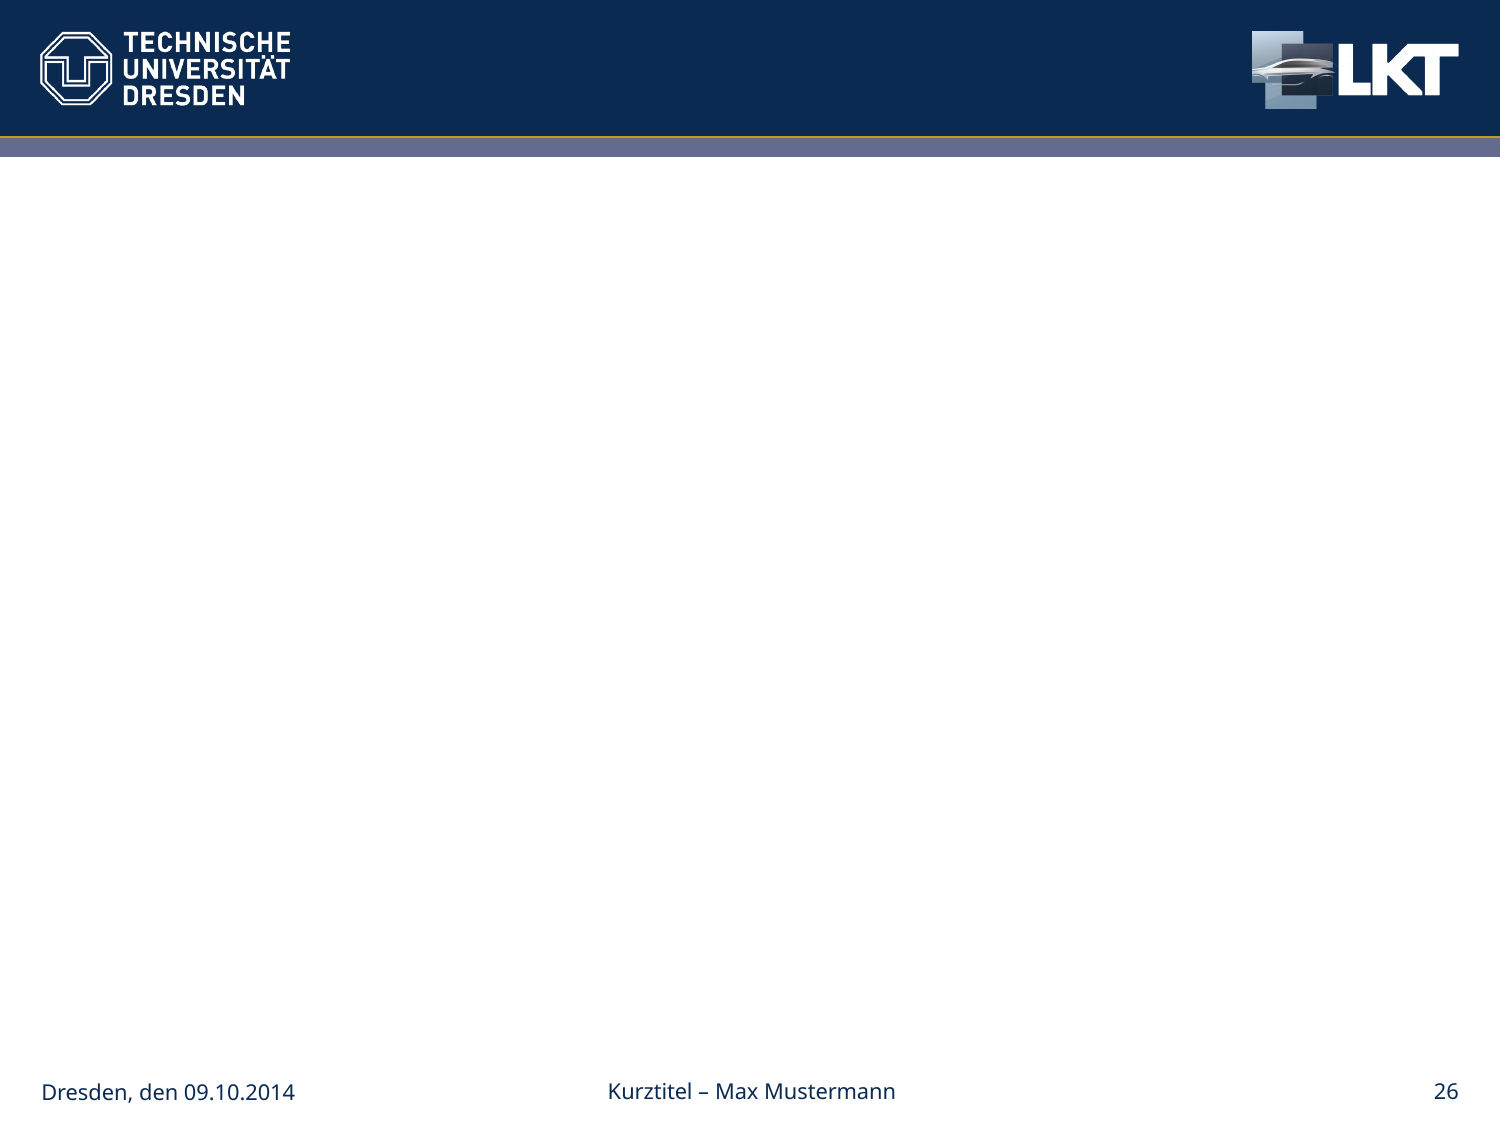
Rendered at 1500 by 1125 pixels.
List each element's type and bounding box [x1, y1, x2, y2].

text_box [0, 160, 1424, 1106]
picture [39, 31, 290, 106]
picture [1252, 31, 1459, 109]
